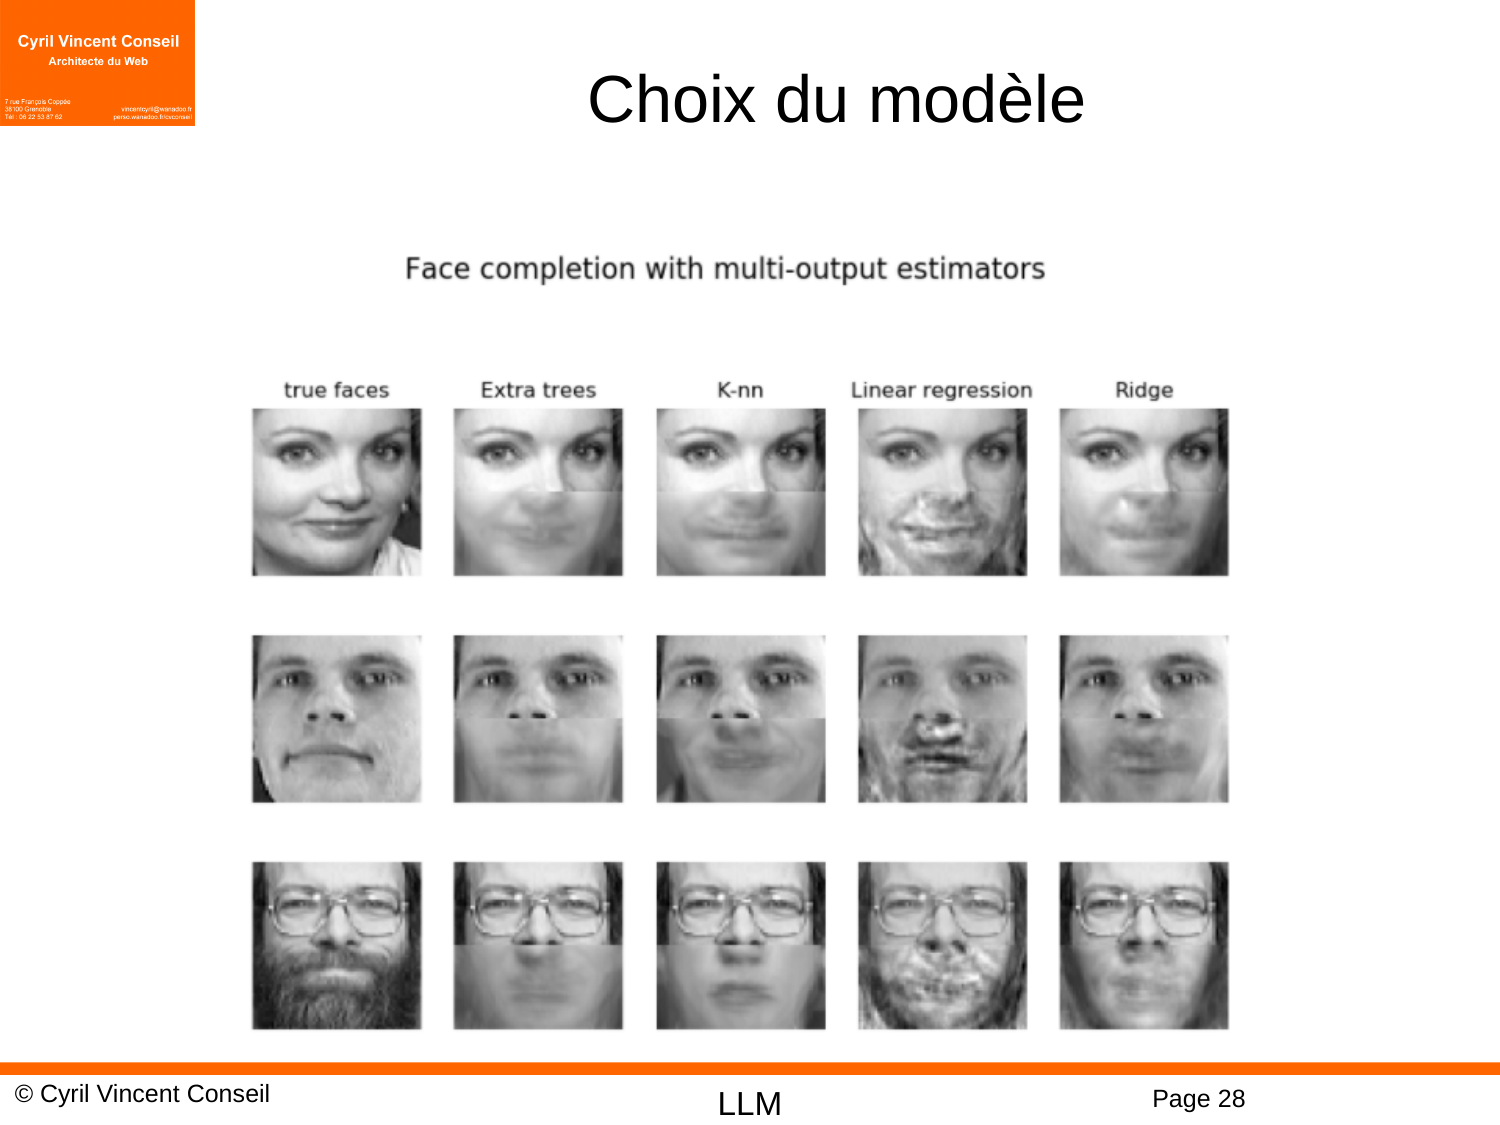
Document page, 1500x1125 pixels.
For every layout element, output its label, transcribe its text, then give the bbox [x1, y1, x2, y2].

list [219, 240, 1278, 1051]
title Choix du modèle [194, 2, 1480, 190]
picture [0, 0, 195, 126]
